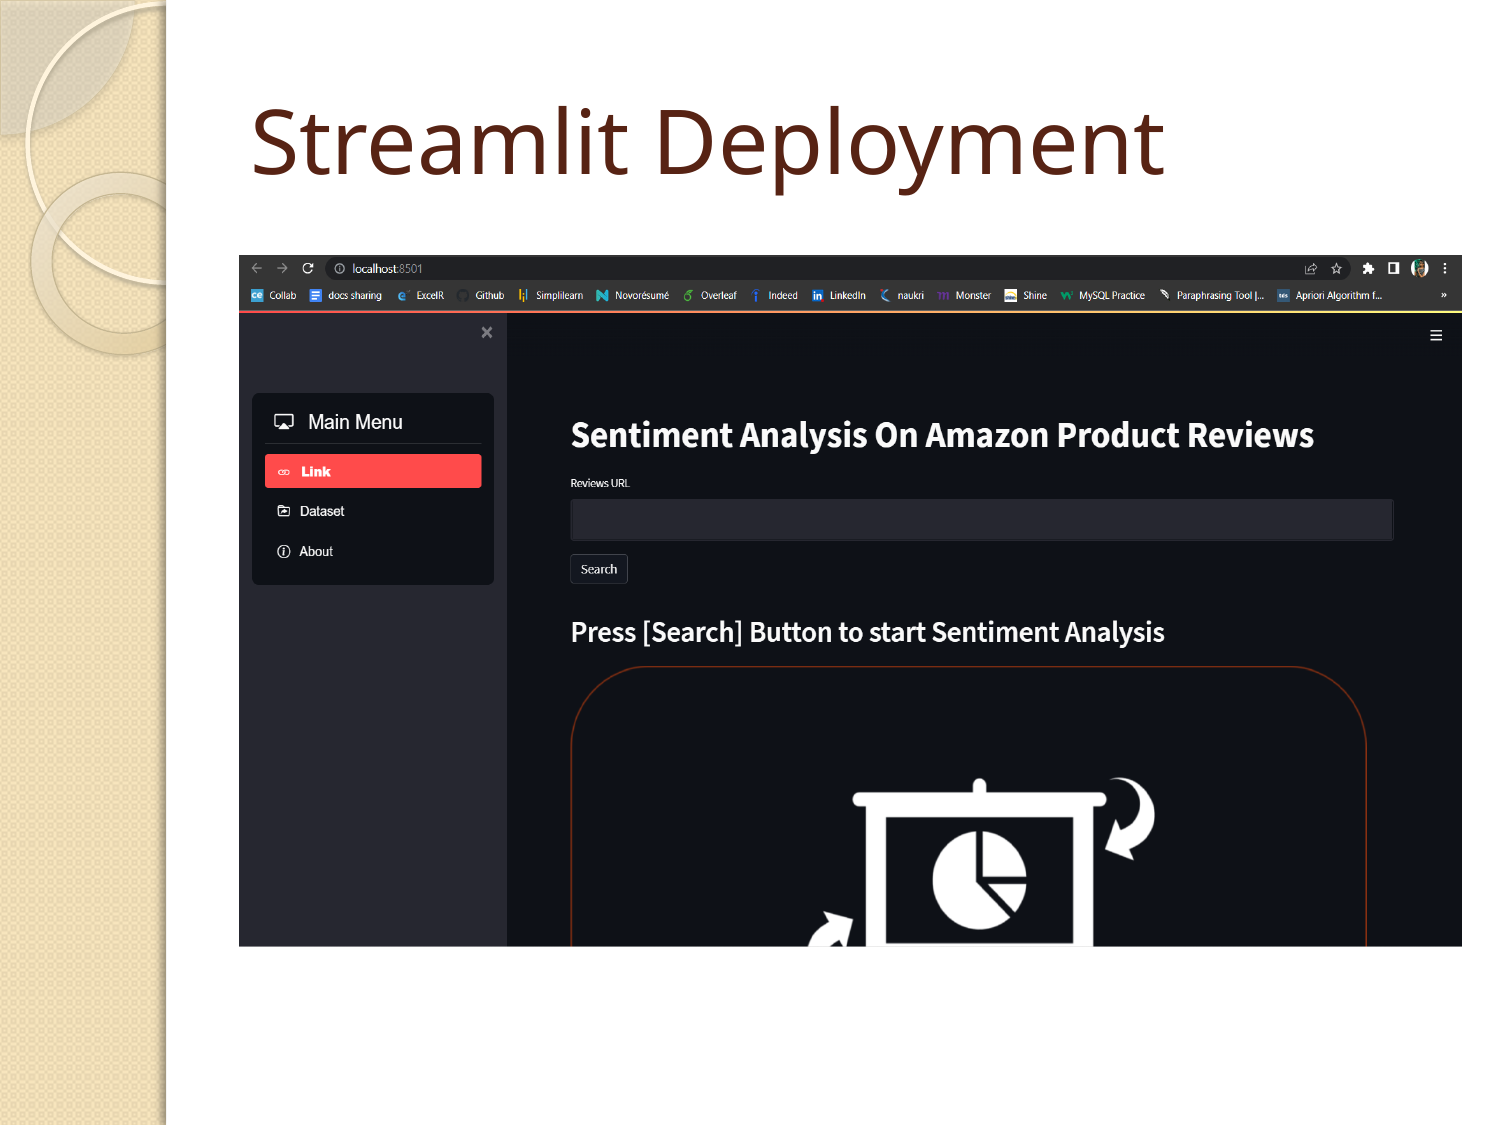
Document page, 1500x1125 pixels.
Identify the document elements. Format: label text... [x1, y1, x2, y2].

title Streamlit Deployment [235, 45, 1466, 233]
picture [239, 255, 1462, 947]
